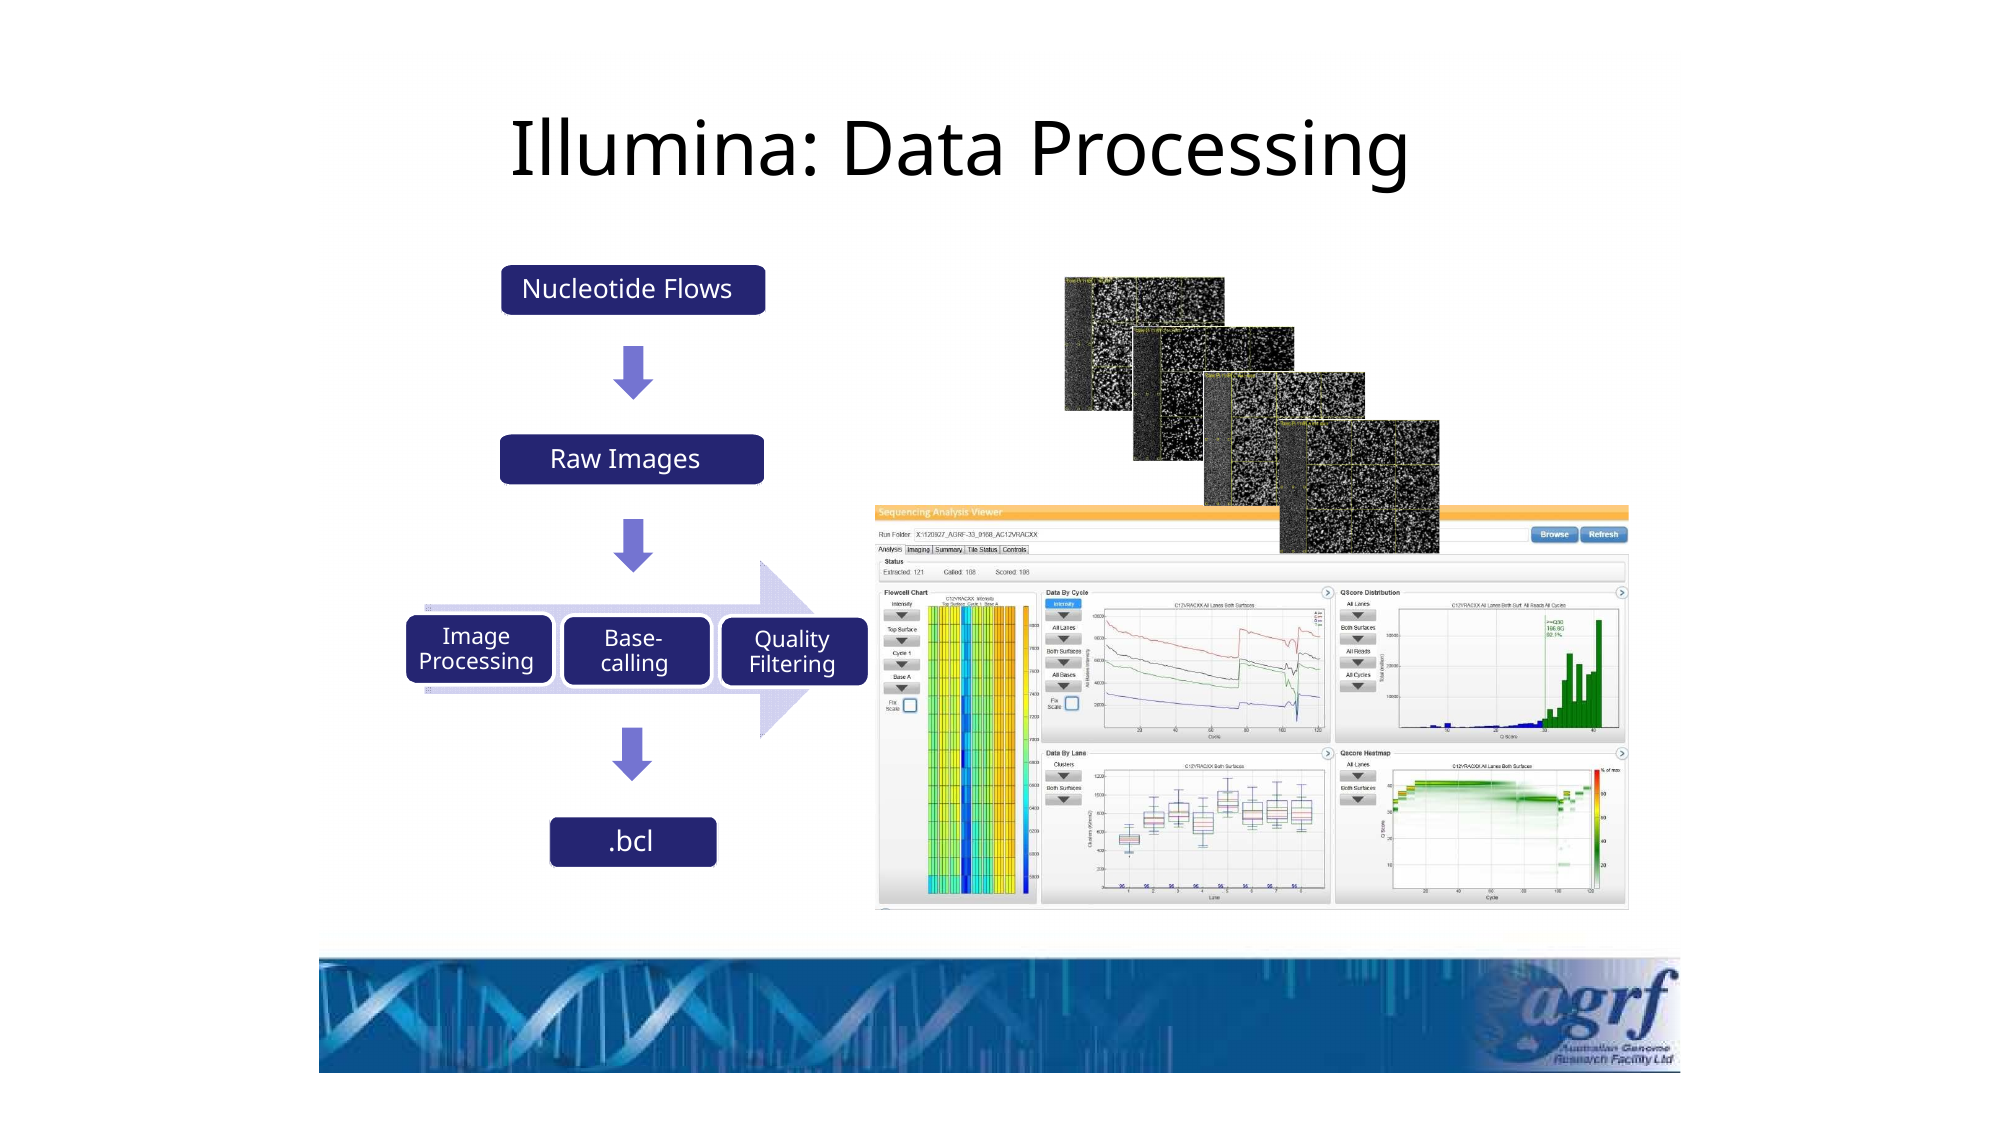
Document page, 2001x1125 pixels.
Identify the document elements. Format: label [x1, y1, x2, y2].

text_box [718, 613, 872, 690]
text_box [560, 613, 714, 689]
text_box [319, 51, 1681, 1073]
text_box [546, 727, 721, 871]
text_box [496, 346, 768, 573]
text_box [497, 261, 770, 319]
text_box [875, 276, 1629, 910]
